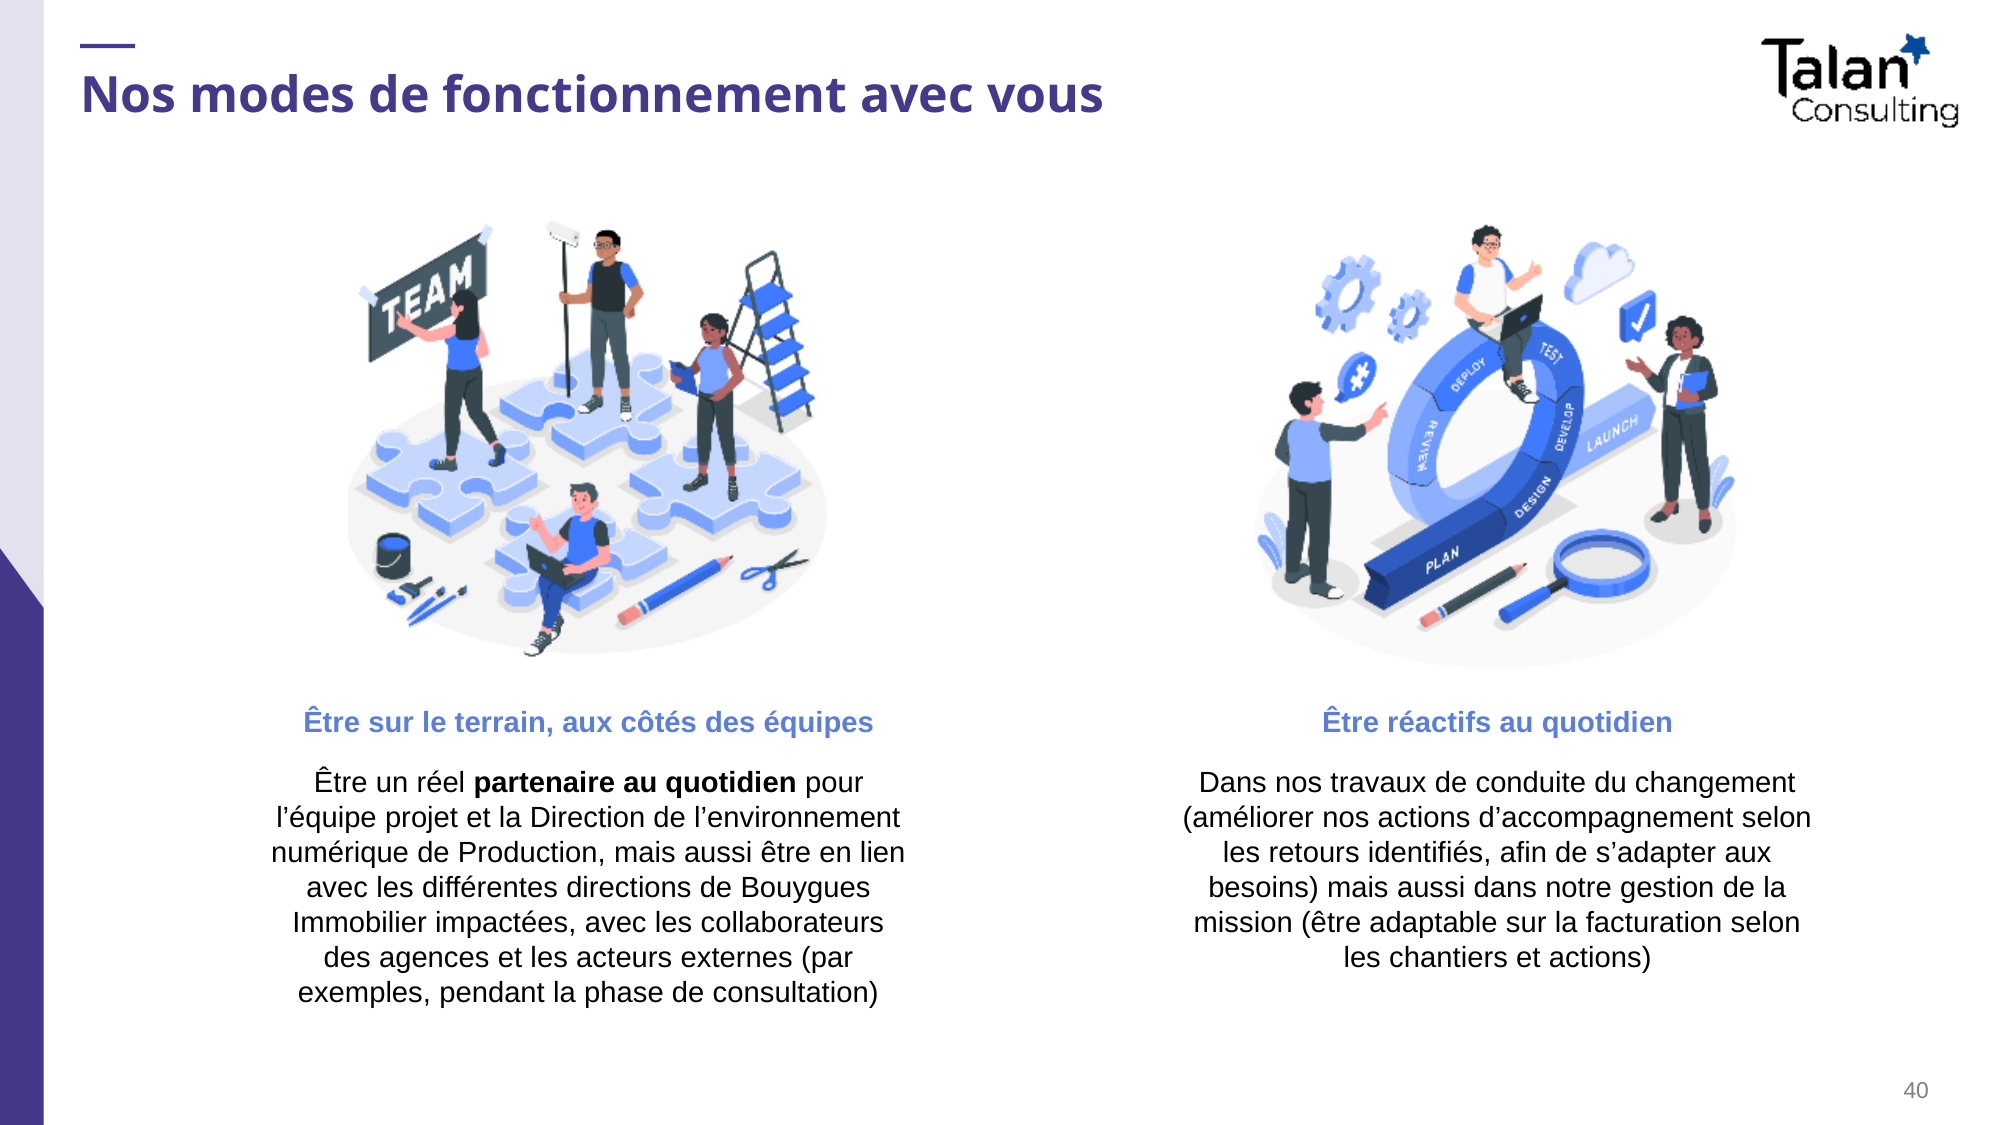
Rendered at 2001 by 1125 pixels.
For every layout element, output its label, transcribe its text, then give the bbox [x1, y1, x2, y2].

text_box Être sur le terrain, aux côtés des équipes Être un réel partenaire au quotidien pour l’équipe projet et la Direction de l’environnement numérique de Production, mais aussi être en lien avec les différentes directions de Bouygues Immobilier impactées, avec les collaborateurs des agences et les acteurs externes (par exemples, pendant la phase de consultation) [256, 696, 922, 1016]
picture [1255, 194, 1741, 674]
picture [1746, 17, 1974, 145]
title Nos modes de fonctionnement avec vous [65, 47, 1691, 115]
text_box Être réactifs au quotidien Dans nos travaux de conduite du changement (améliorer nos actions d’accompagnement selon les retours identifiés, afin de s’adapter aux besoins) mais aussi dans notre gestion de la mission (être adaptable sur la facturation selon les chantiers et actions) [1165, 696, 1831, 981]
picture [348, 204, 830, 675]
